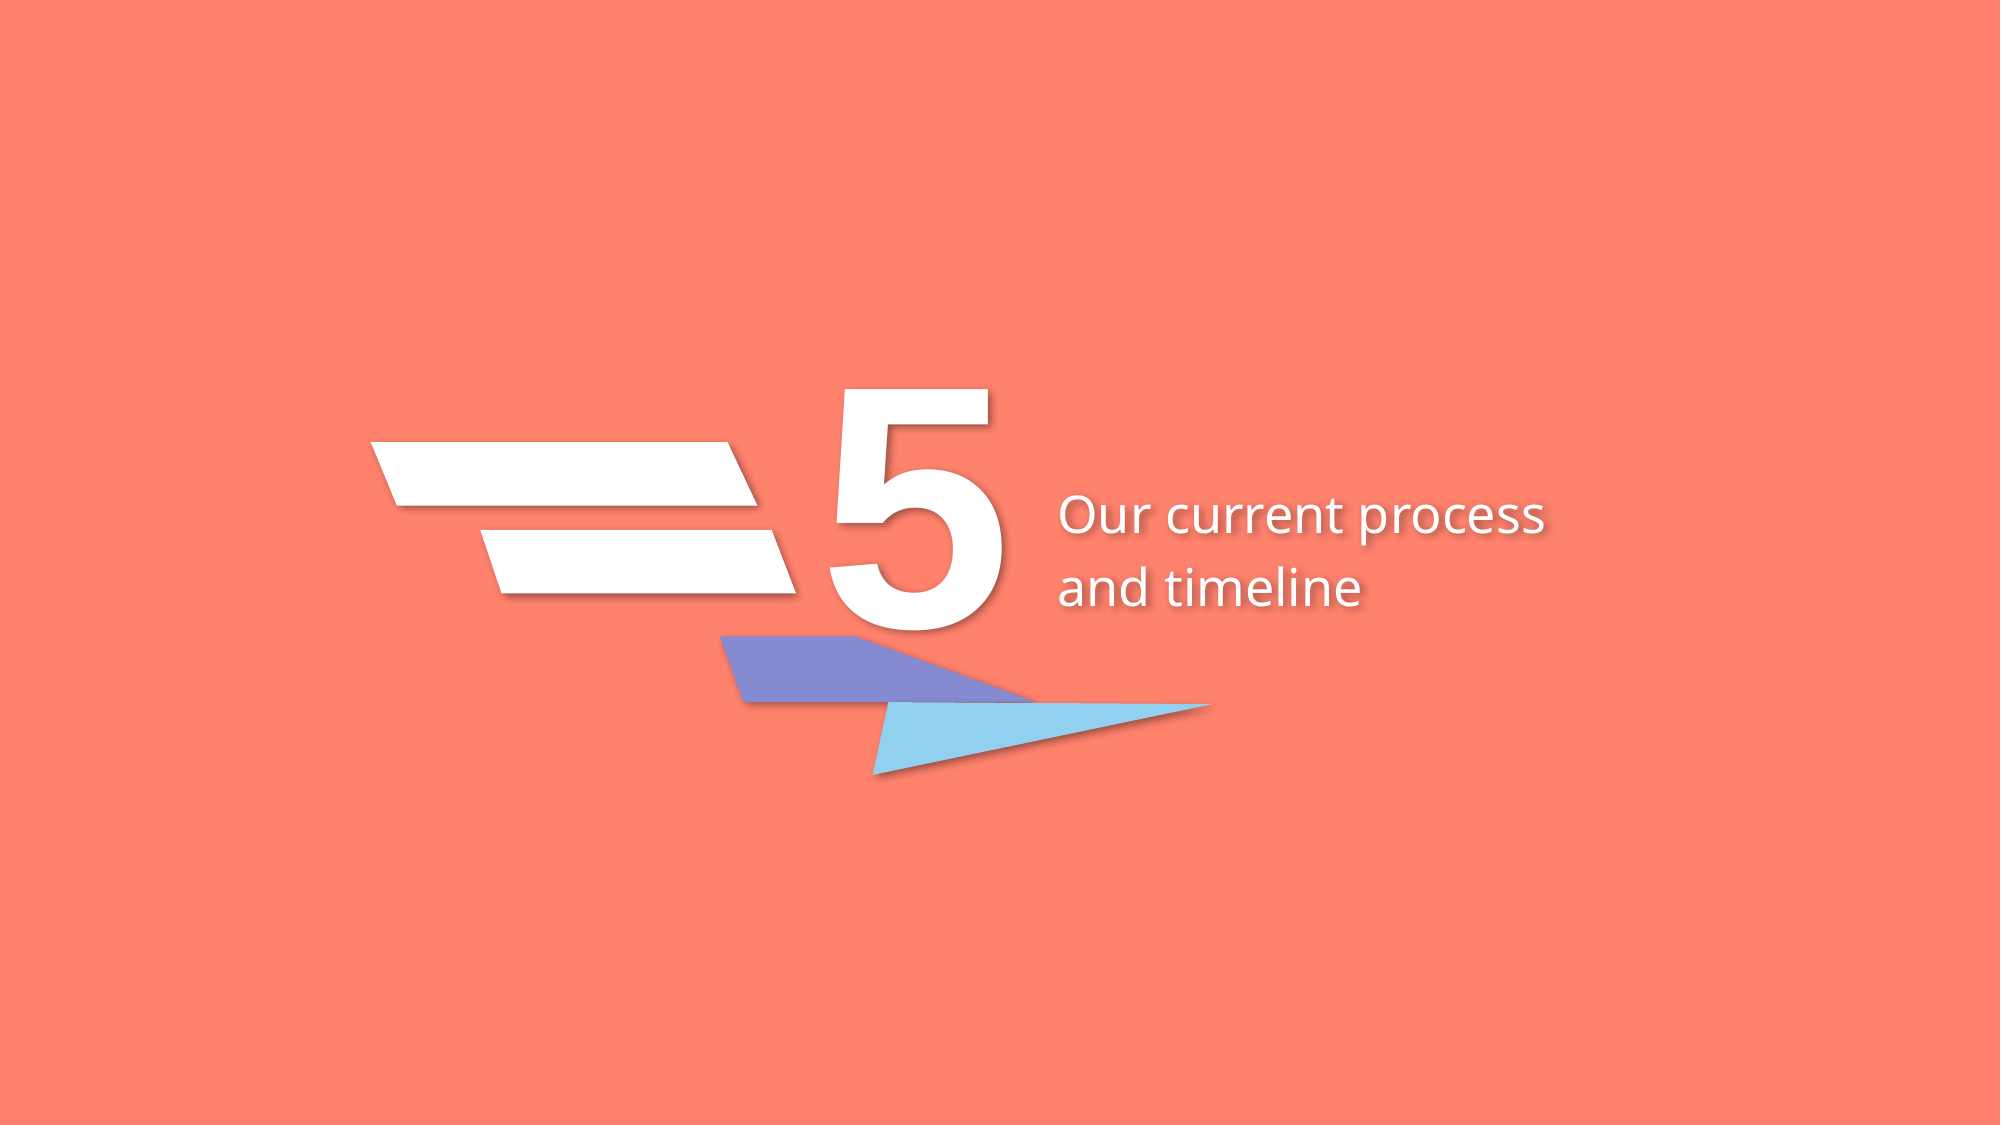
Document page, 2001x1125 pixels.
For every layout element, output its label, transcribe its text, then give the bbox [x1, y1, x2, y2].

text_box [1165, 567, 1368, 613]
text_box [721, 636, 1030, 703]
text_box 5 [804, 320, 991, 657]
text_box [1001, 511, 1010, 590]
text_box [1059, 567, 1154, 613]
text_box [370, 442, 758, 506]
text_box Our current process and timeline [1042, 473, 1857, 547]
text_box [872, 702, 1213, 775]
text_box [480, 529, 797, 594]
